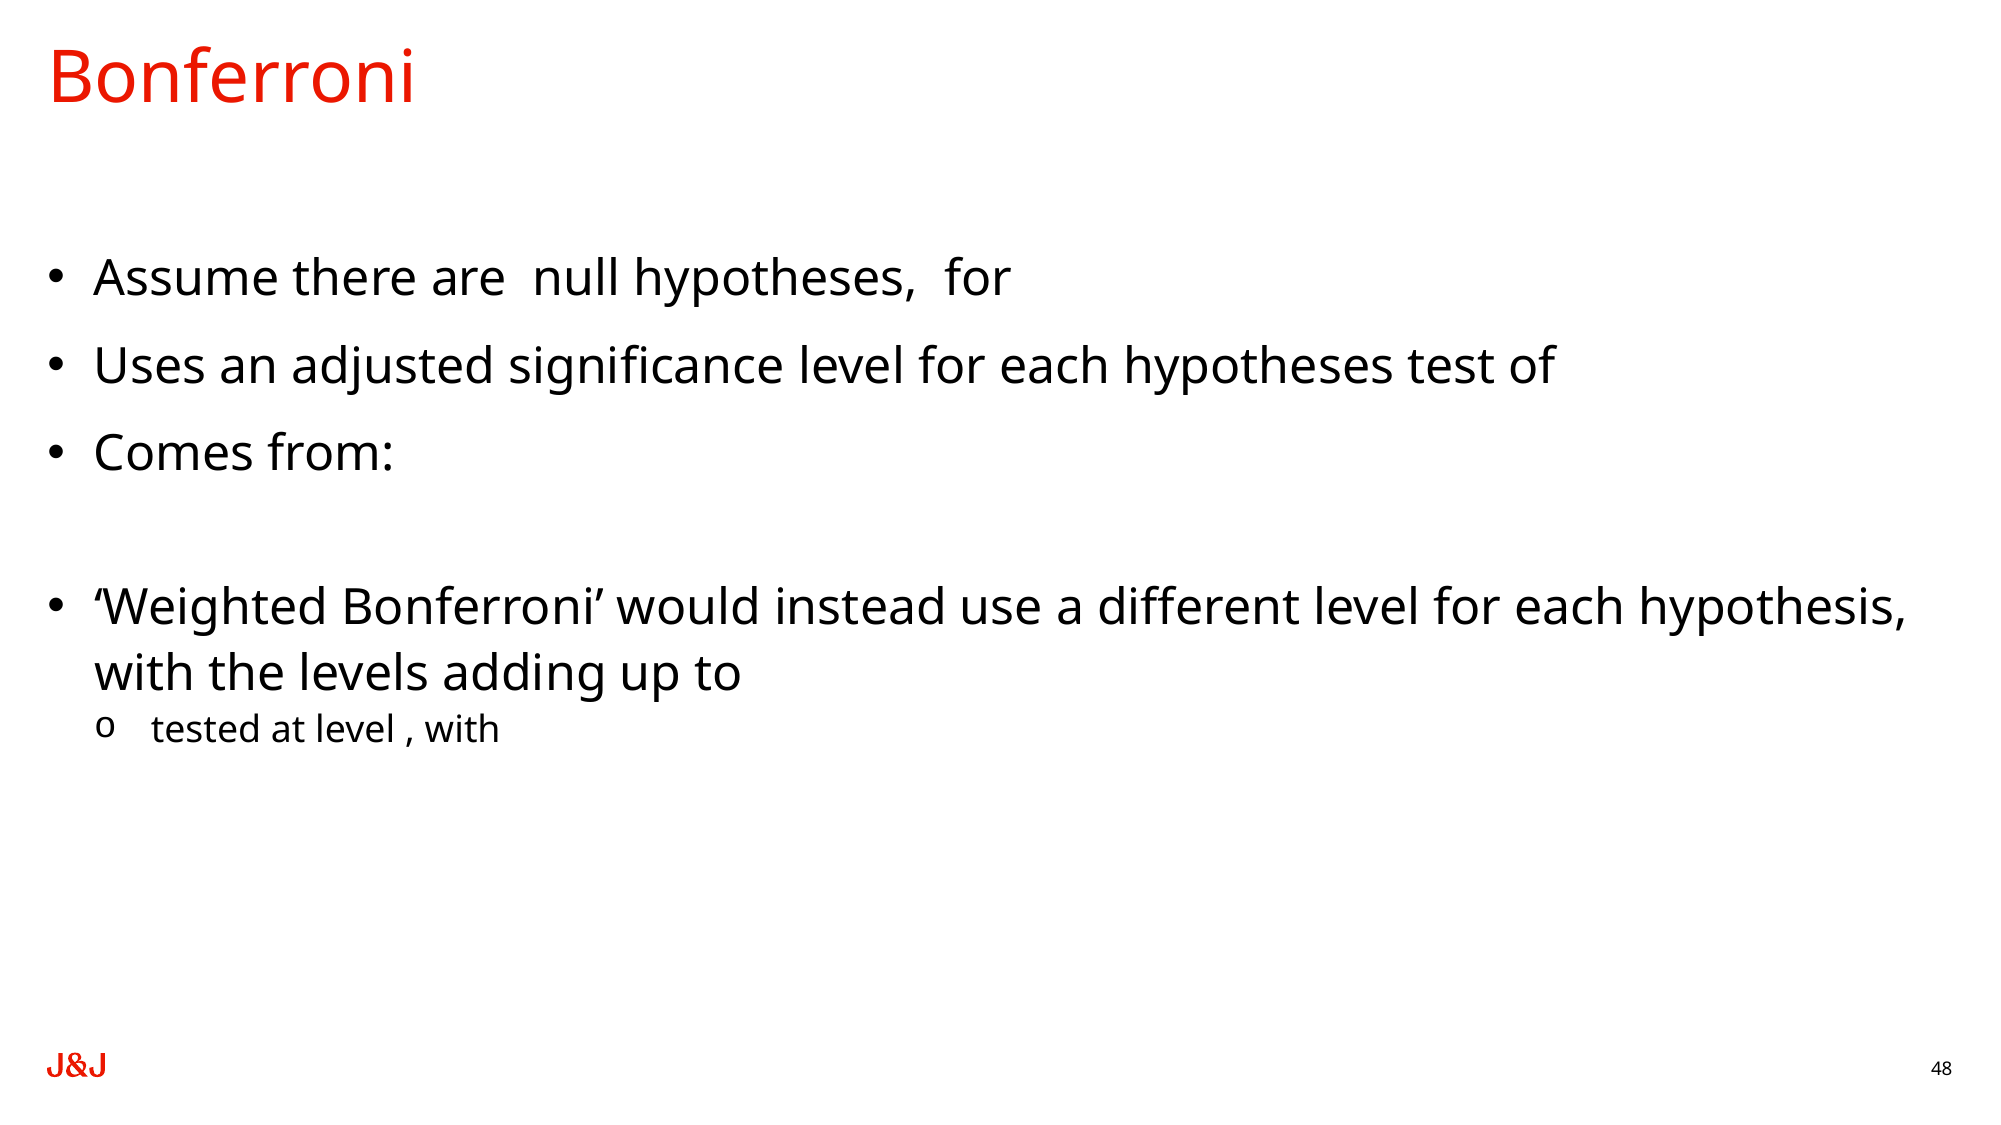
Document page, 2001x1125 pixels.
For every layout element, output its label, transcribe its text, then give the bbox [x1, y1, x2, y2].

slide_number 48 [1899, 1055, 1953, 1081]
title Bonferroni [47, 43, 1952, 120]
